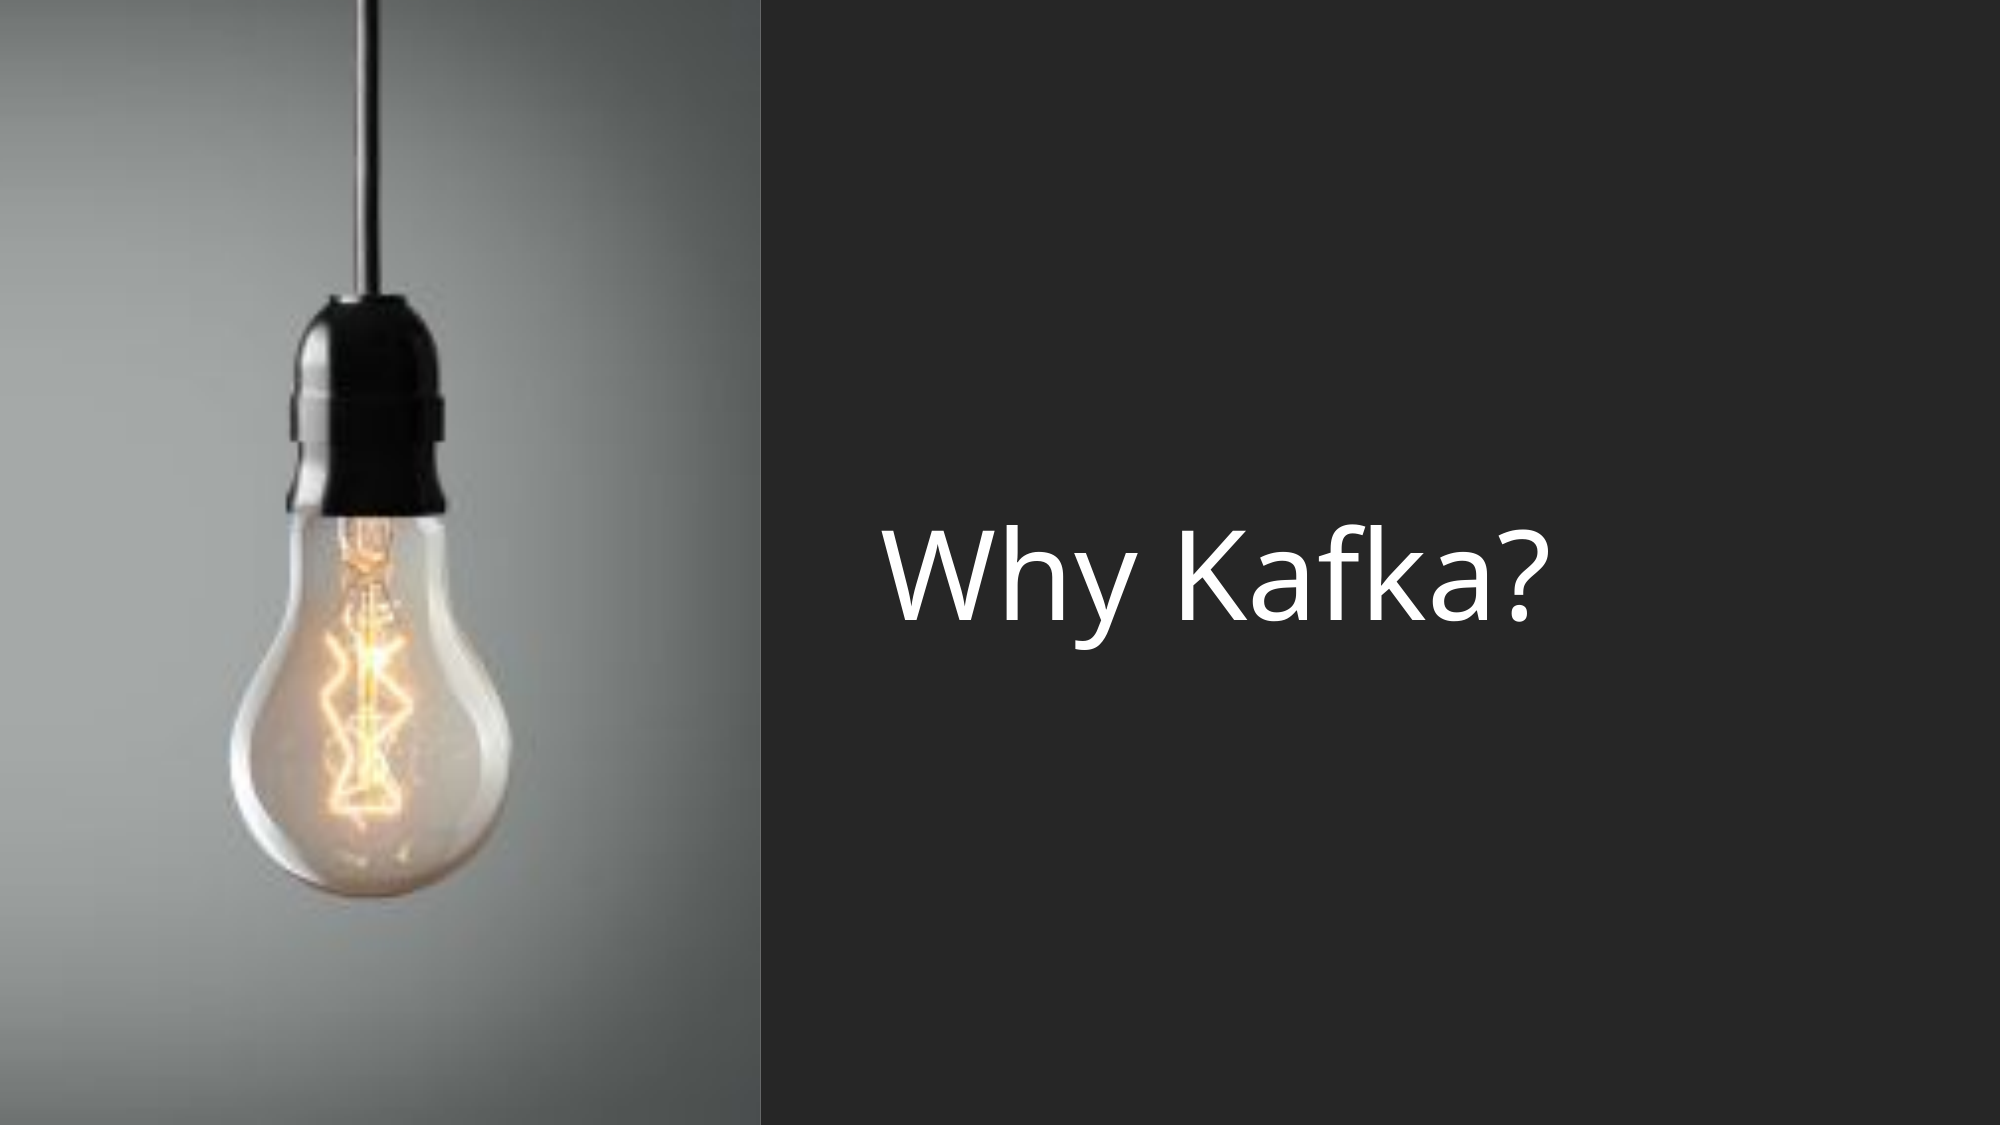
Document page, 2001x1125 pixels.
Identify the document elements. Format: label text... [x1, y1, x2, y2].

title Why Kafka? [865, 104, 1895, 655]
picture [0, 0, 761, 1125]
text_box [761, 0, 2000, 1125]
